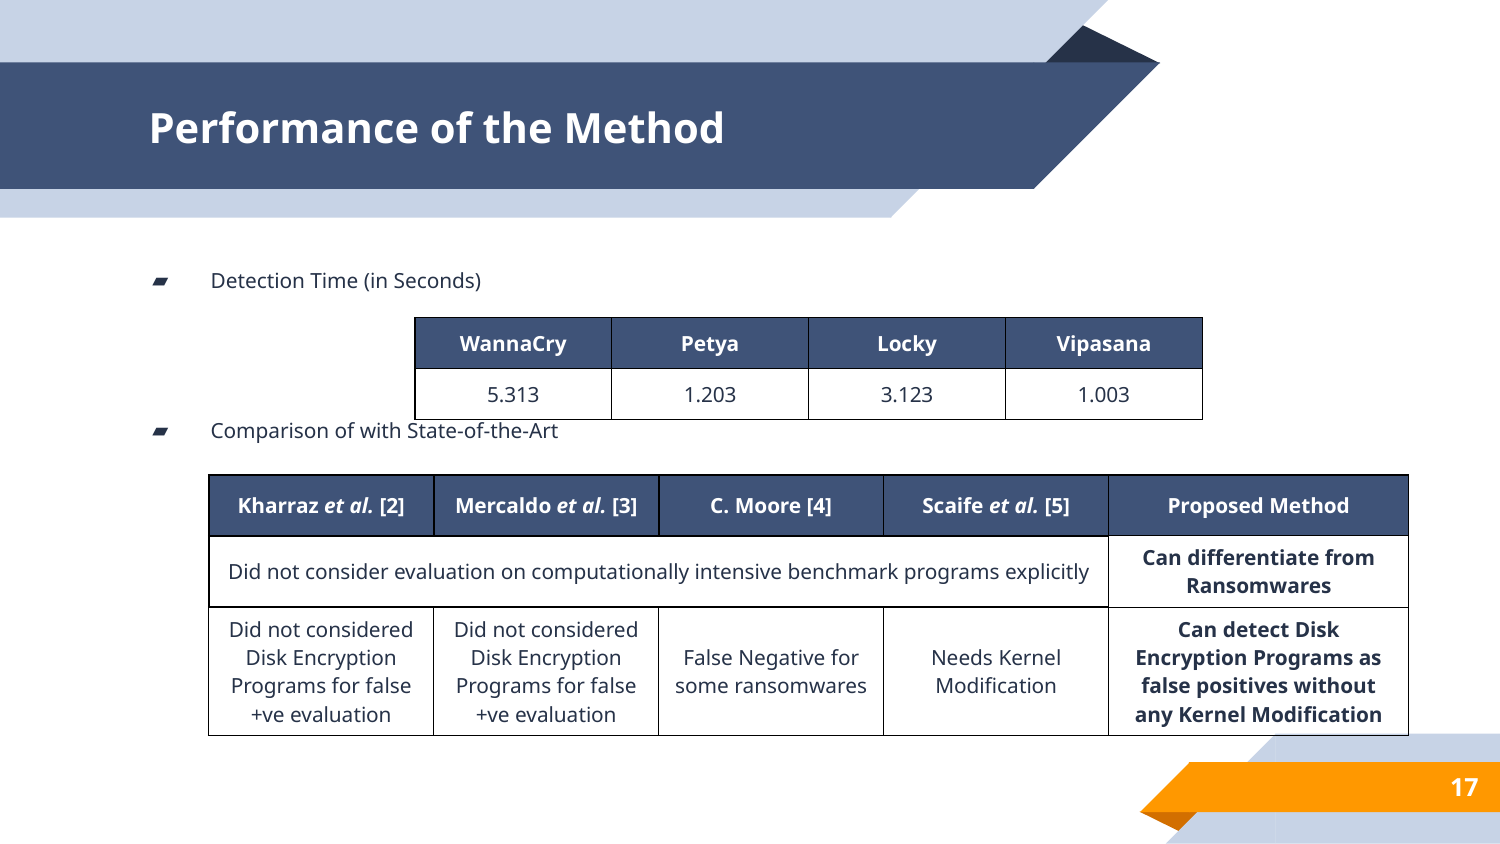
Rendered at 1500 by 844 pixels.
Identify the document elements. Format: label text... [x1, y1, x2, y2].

table_header Mercaldo et al. [3] [435, 476, 658, 535]
table_cell Needs Kernel Modification [884, 608, 1108, 735]
title Performance of the Method [133, 64, 997, 190]
table_header C. Moore [4] [660, 476, 883, 535]
table_header Proposed Method [1109, 476, 1408, 535]
table_cell 5.313 [416, 369, 611, 419]
list Detection Time (in Seconds) Comparison of with State-of-the-Art [120, 252, 997, 740]
table_cell False Negative for some ransomwares [659, 608, 883, 735]
slide_number 17 [1249, 760, 1494, 813]
table_cell Did not considered Disk Encryption Programs for false +ve evaluation [209, 608, 433, 735]
table_header Locky [809, 318, 1005, 368]
table_cell 3.123 [809, 369, 1005, 419]
table_header WannaCry [416, 318, 611, 368]
table_cell Can detect Disk Encryption Programs as false positives without any Kernel Modification [1109, 608, 1408, 735]
table_cell Can differentiate from Ransomwares [1109, 536, 1408, 607]
table_header Kharraz et al. [2] [210, 476, 433, 535]
table_cell Did not considered Disk Encryption Programs for false +ve evaluation [434, 608, 658, 735]
table_cell 1.203 [612, 369, 808, 419]
table_cell 1.003 [1006, 369, 1202, 419]
table_header Vipasana [1006, 318, 1202, 368]
table_header Scaife et al. [5] [884, 476, 1108, 535]
table_header Petya [612, 318, 808, 368]
table_cell Did not consider evaluation on computationally intensive benchmark programs explicitly [210, 537, 1108, 606]
